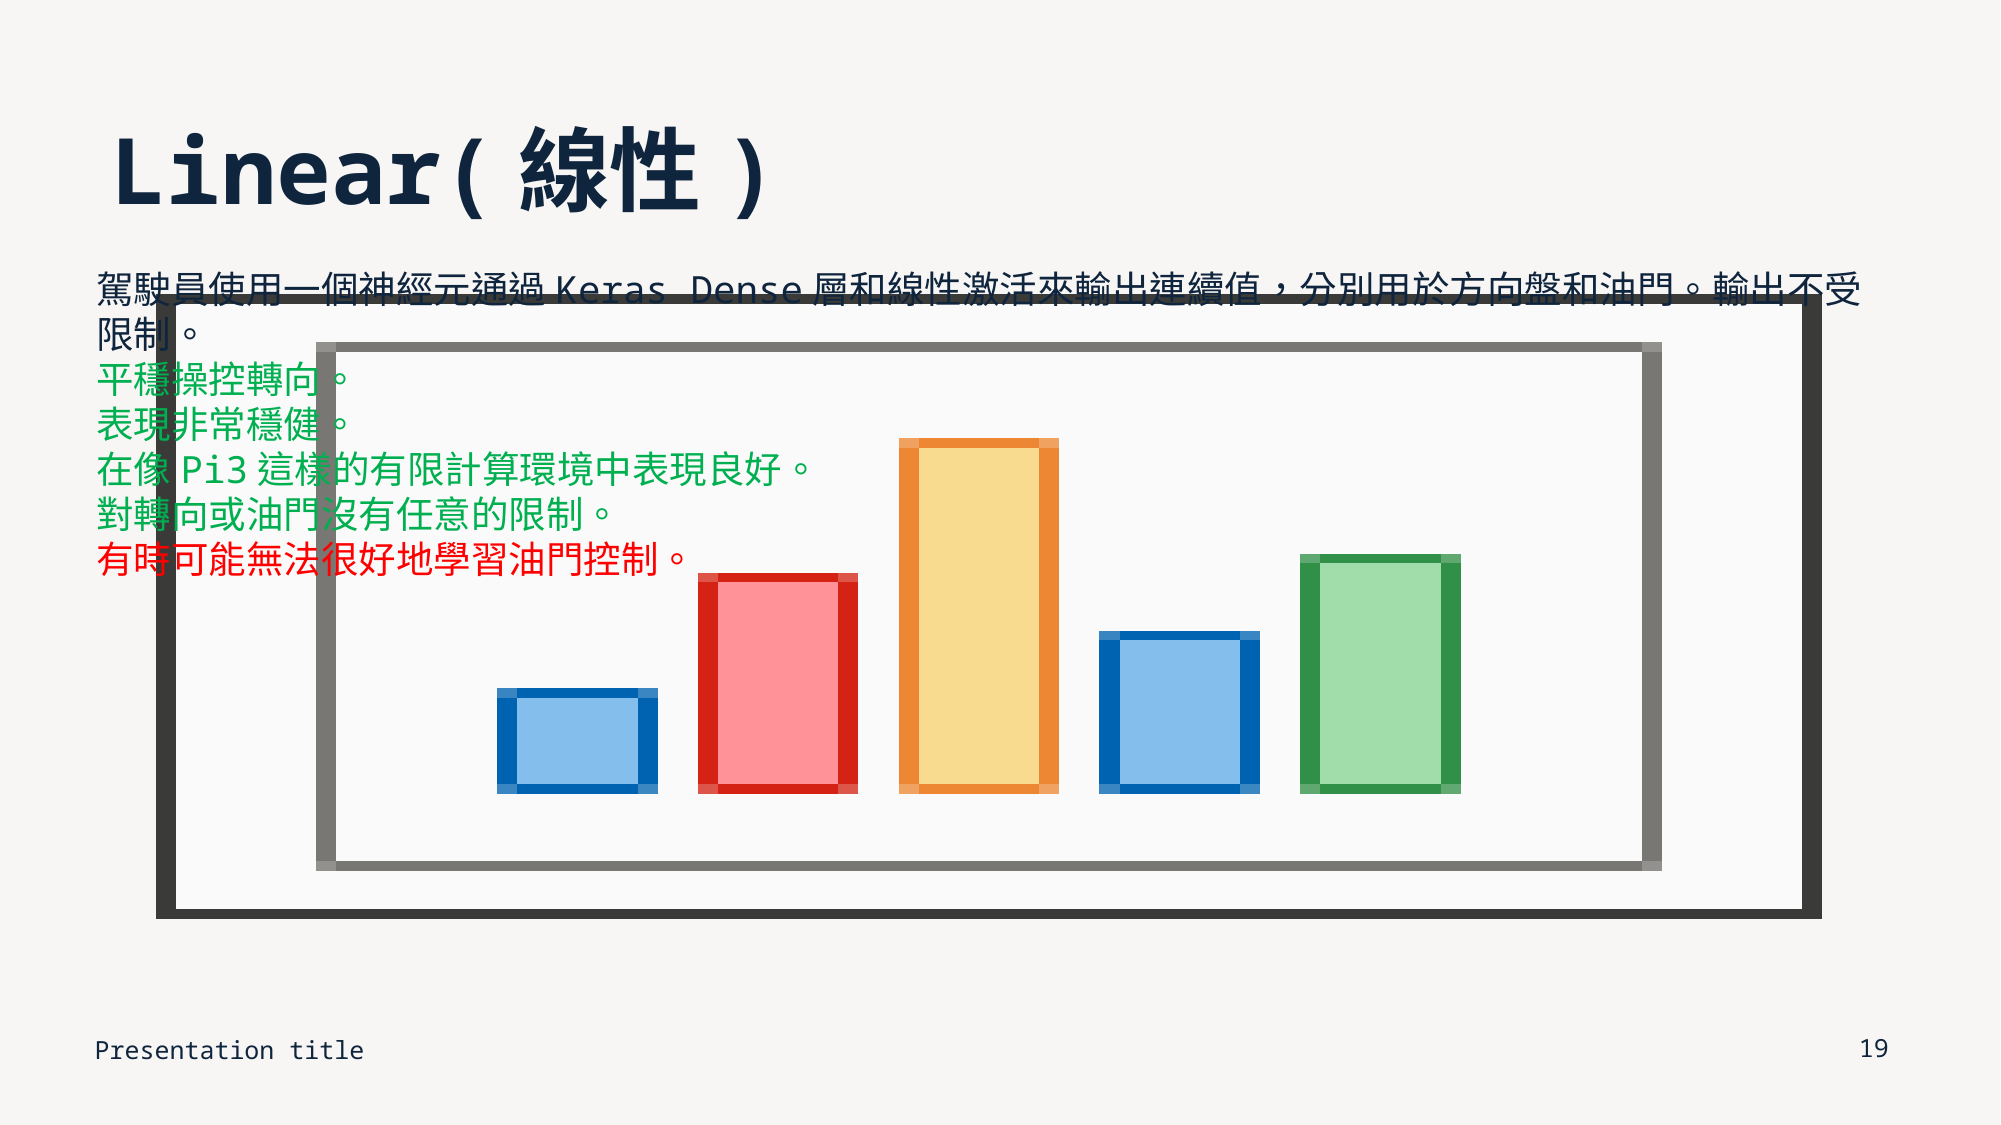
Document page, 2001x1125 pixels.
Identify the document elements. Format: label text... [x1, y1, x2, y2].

text_box 駕駛員使用一個神經元通過Keras Dense層和線性激活來輸出連續值，分別用於方向盤和油門。輸出不受限制。 平穩操控轉向。 表現非常穩健。 在像Pi3這樣的有限計算環境中表現良好。 對轉向或油門沒有任意的限制。 有時可能無法很好地學習油門控制。 [96, 266, 1883, 948]
title Linear(線性) [96, 83, 1822, 266]
footer Presentation title [79, 1020, 755, 1080]
slide_number 19 [1836, 1020, 1912, 1080]
